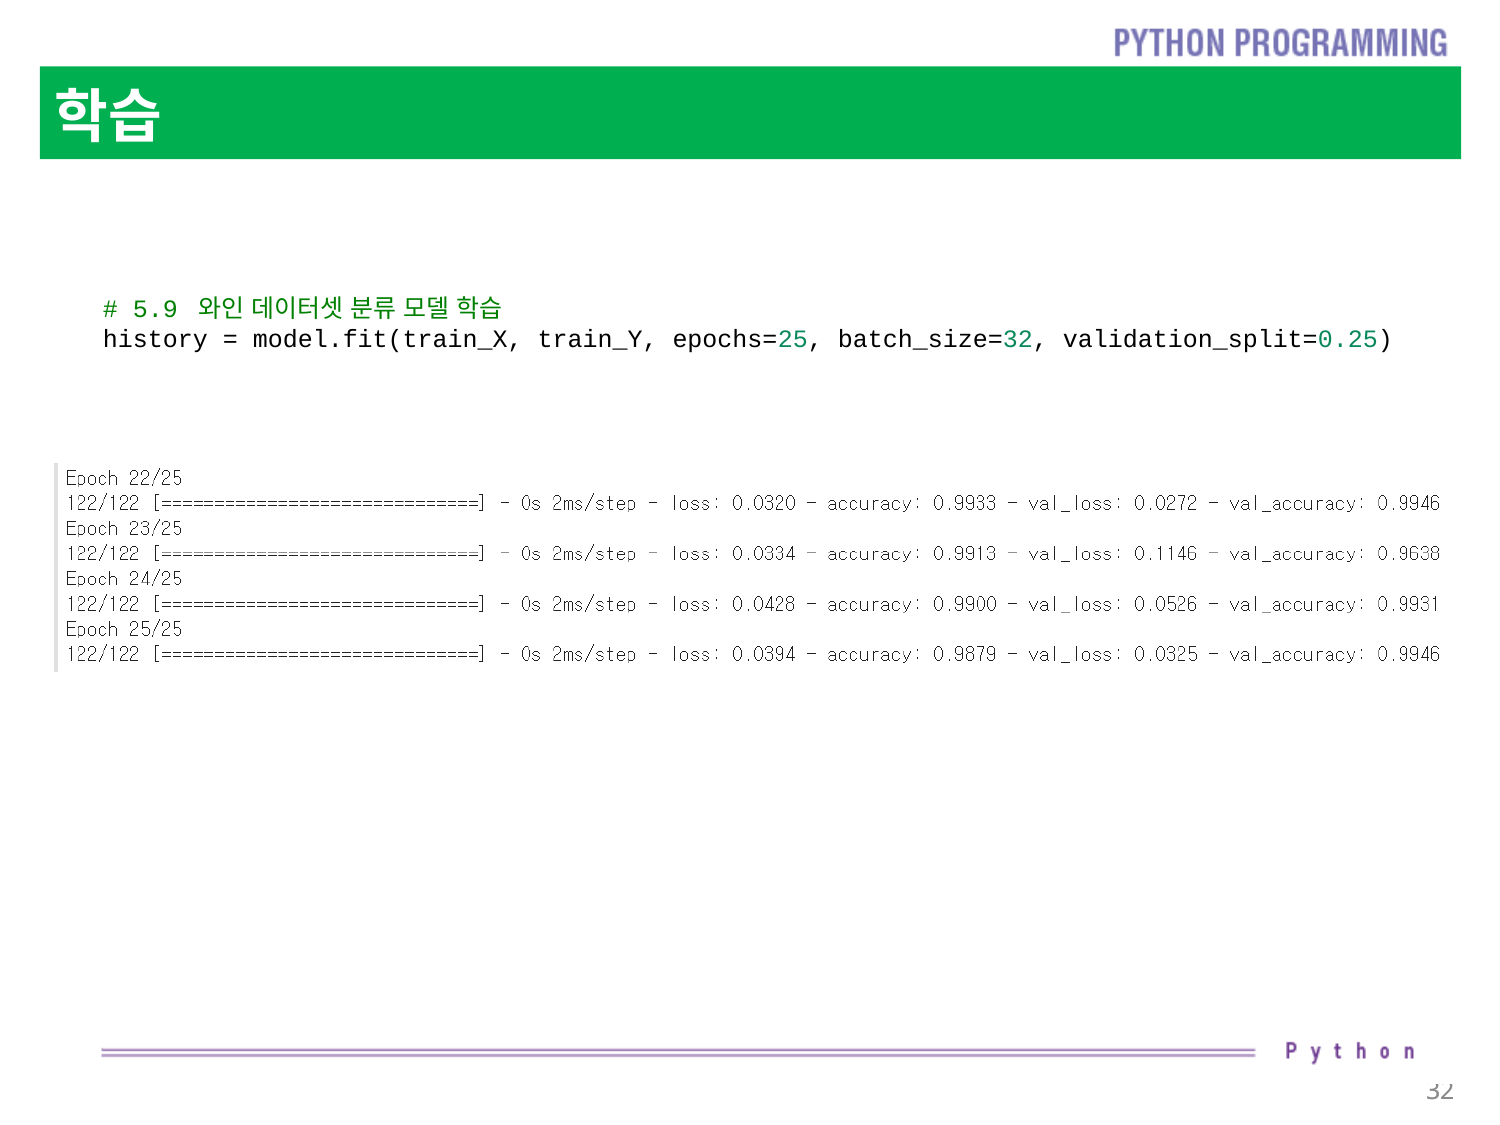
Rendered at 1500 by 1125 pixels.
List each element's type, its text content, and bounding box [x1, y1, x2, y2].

text_box # 5.9 와인 데이터셋 분류 모델 학습 history = model.fit(train_X, train_Y, epochs=25, batch_size=32, validation_split=0.25) [88, 284, 1421, 360]
picture [54, 463, 1454, 672]
slide_number 32 [1119, 1071, 1470, 1112]
picture [18, 1020, 1483, 1084]
title 학습 [39, 76, 1444, 152]
picture [1106, 13, 1462, 66]
